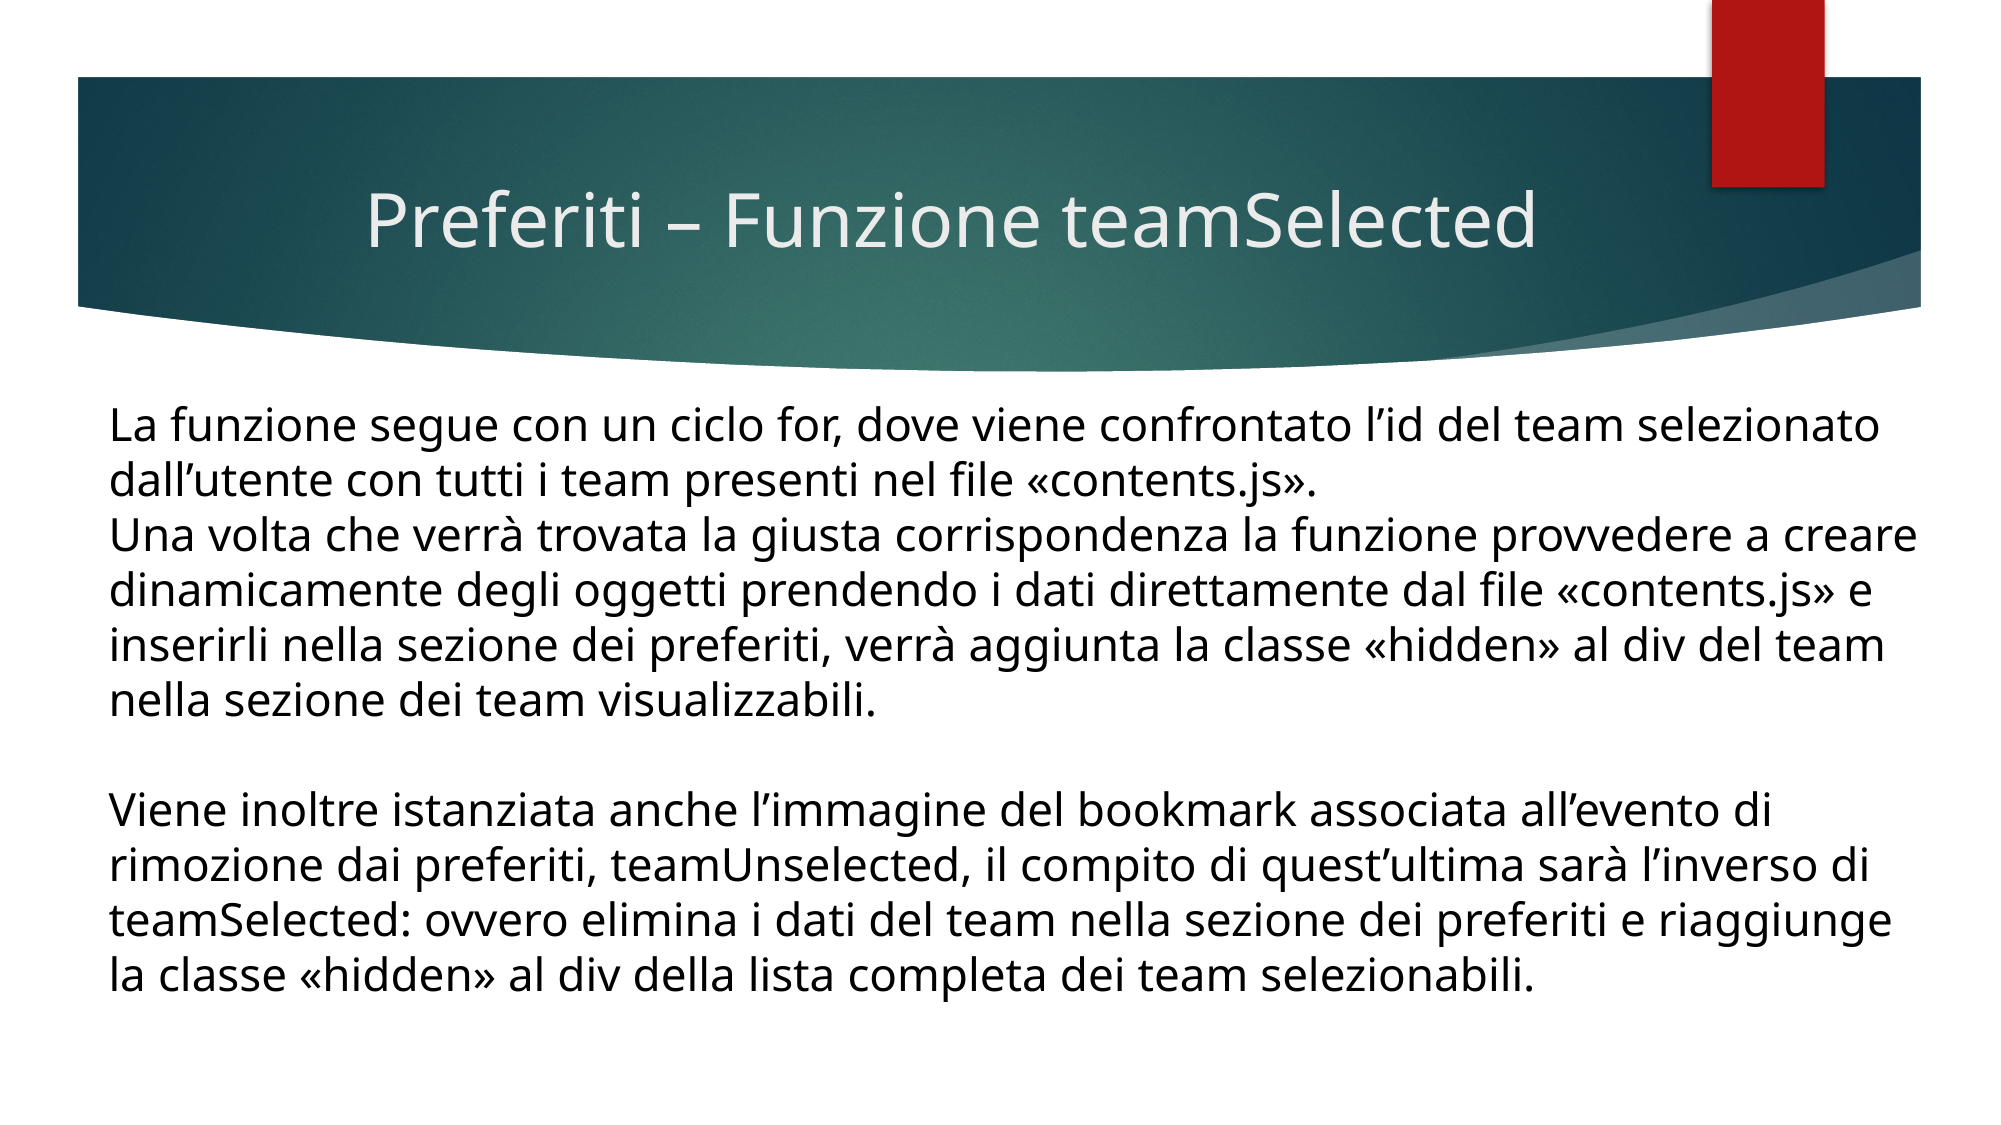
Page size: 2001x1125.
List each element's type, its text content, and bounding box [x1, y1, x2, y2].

text_box La funzione segue con un ciclo for, dove viene confrontato l’id del team selezionato dall’utente con tutti i team presenti nel file «contents.js». Una volta che verrà trovata la giusta corrispondenza la funzione provvedere a creare dinamicamente degli oggetti prendendo i dati direttamente dal file «contents.js» e inserirli nella sezione dei preferiti, verrà aggiunta la classe «hidden» al div del team nella sezione dei team visualizzabili. Viene inoltre istanziata anche l’immagine del bookmark associata all’evento di rimozione dai preferiti, teamUnselected, il compito di quest’ultima sarà l’inverso di teamSelected: ovvero elimina i dati del team nella sezione dei preferiti e riaggiunge la classe «hidden» al div della lista completa dei team selezionabili. [93, 388, 1943, 1053]
title Preferiti – Funzione teamSelected [228, 159, 1677, 276]
